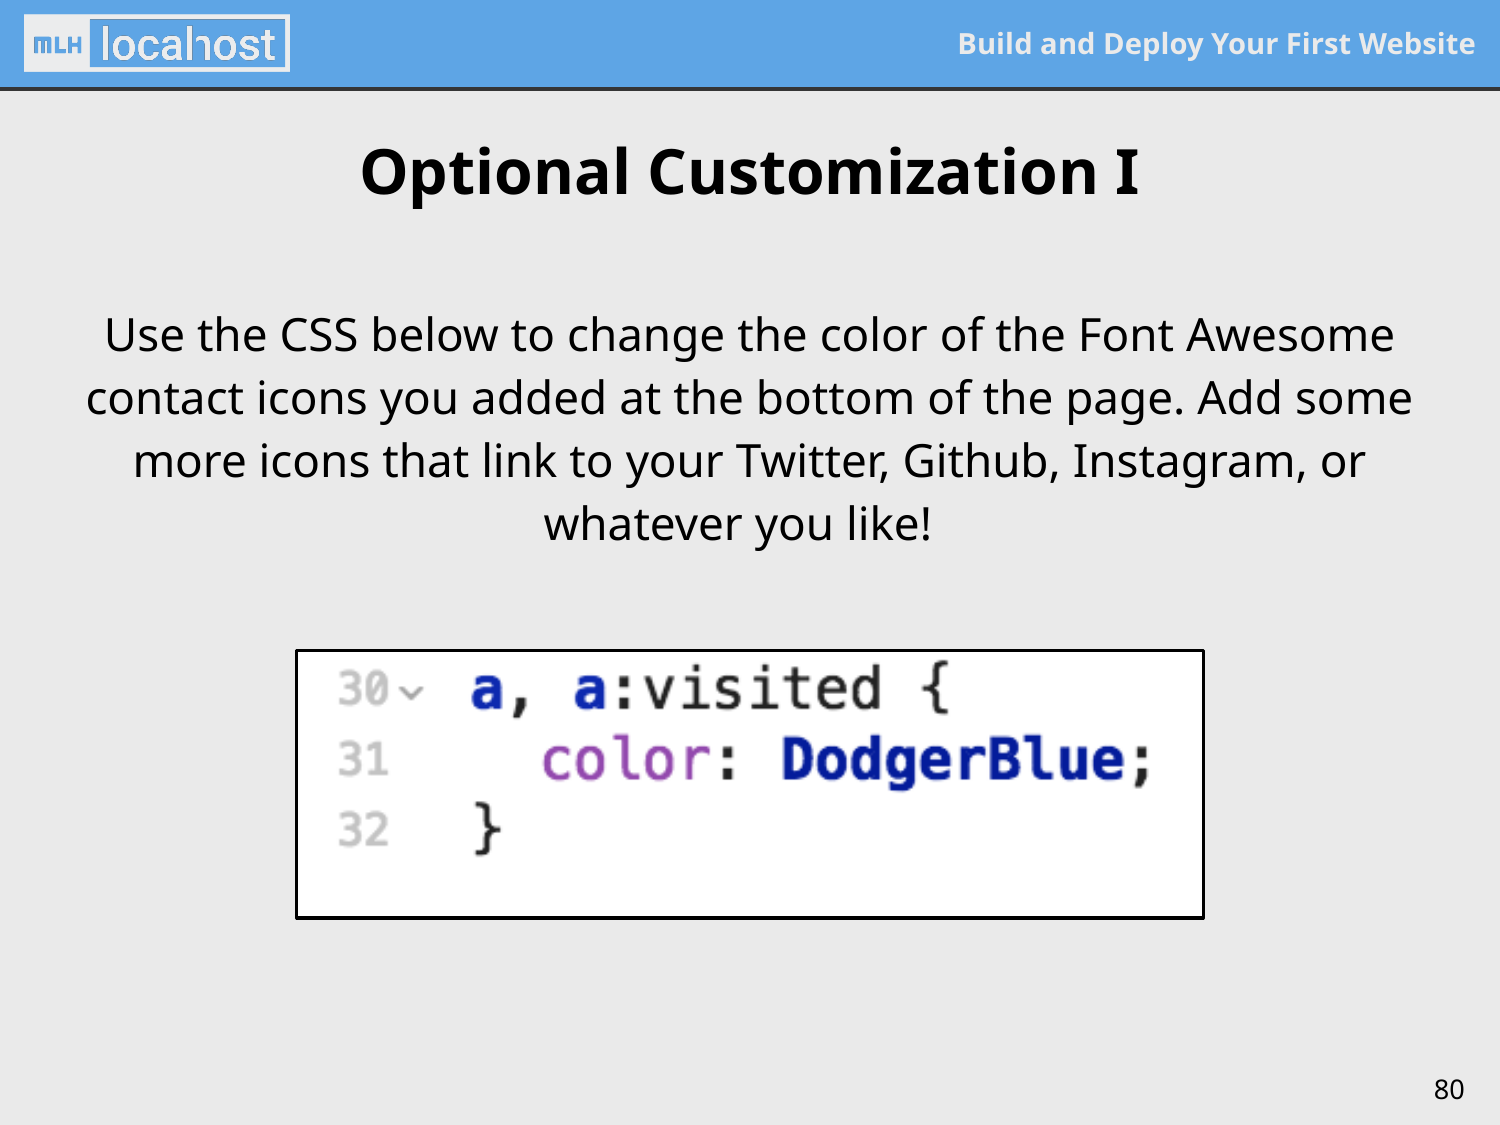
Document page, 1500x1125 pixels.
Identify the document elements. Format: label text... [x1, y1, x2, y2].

title Optional Customization I [47, 106, 1453, 233]
picture [24, 14, 290, 72]
text_box Use the CSS below to change the color of the Font Awesome contact icons you added at the bottom of the page. Add some more icons that link to your Twitter, Github, Instagram, or whatever you like! [53, 282, 1446, 742]
picture [298, 651, 1202, 917]
slide_number 80 [1389, 1057, 1480, 1125]
